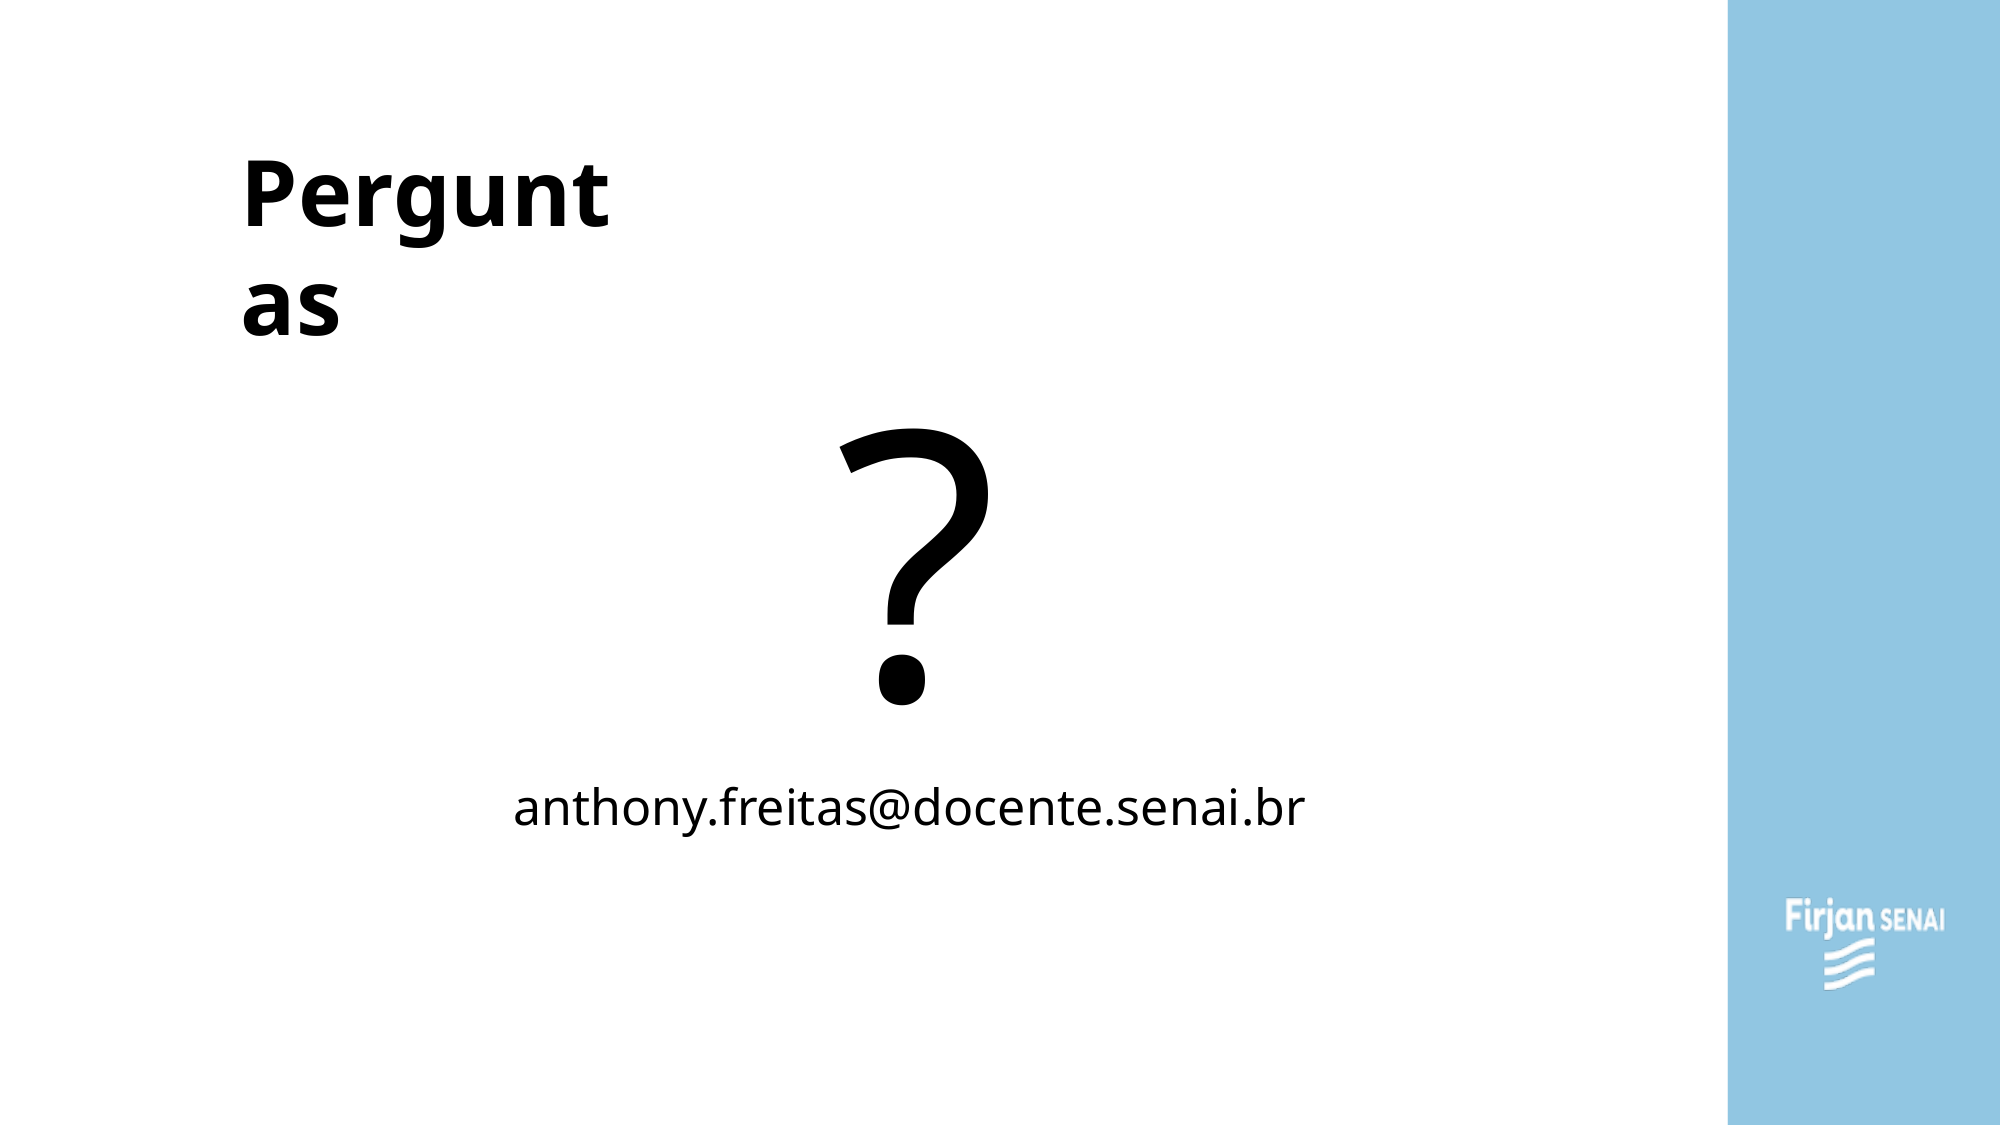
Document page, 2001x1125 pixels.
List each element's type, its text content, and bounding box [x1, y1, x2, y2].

text_box ?​ anthony.freitas@docente.senai.br [412, 318, 1421, 844]
picture [1781, 895, 1947, 992]
text_box Perguntas​ [225, 126, 676, 362]
text_box [1726, 0, 2000, 1125]
